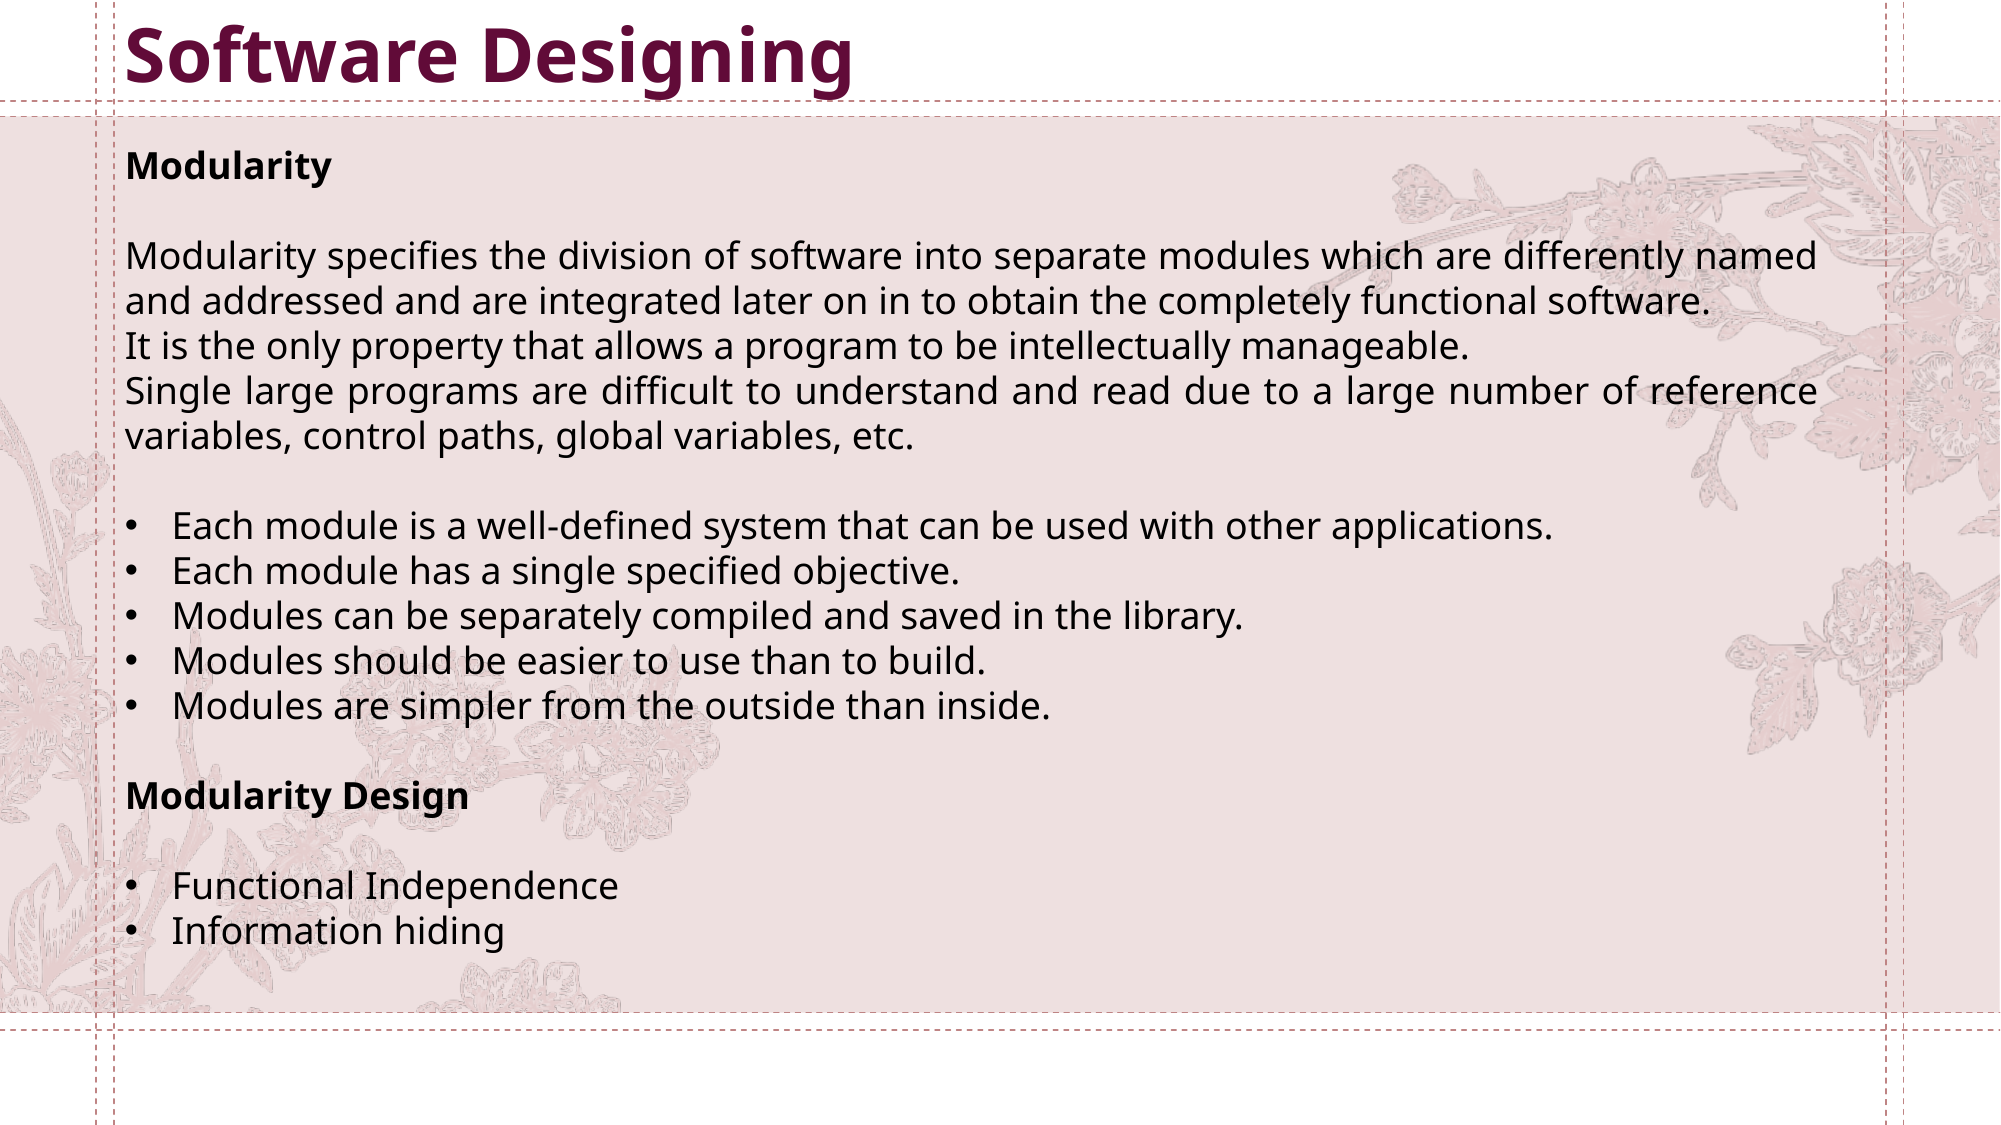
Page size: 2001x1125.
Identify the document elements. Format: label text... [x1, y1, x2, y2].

picture [1240, 116, 2000, 873]
picture [0, 297, 778, 1013]
text_box Modularity Modularity specifies the division of software into separate modules which are differently named and addressed and are integrated later on in to obtain the completely functional software. It is the only property that allows a program to be intellectually manageable. Single large programs are difficult to understand and read due to a large number of reference variables, control paths, global variables, etc. Each module is a well-defined system that can be used with other applications. Each module has a single specified objective. Modules can be separately compiled and saved in the library. Modules should be easier to use than to build. Modules are simpler from the outside than inside. Modularity Design Functional Independence Information hiding [110, 135, 1835, 960]
text_box Software Designing [110, 0, 1112, 105]
